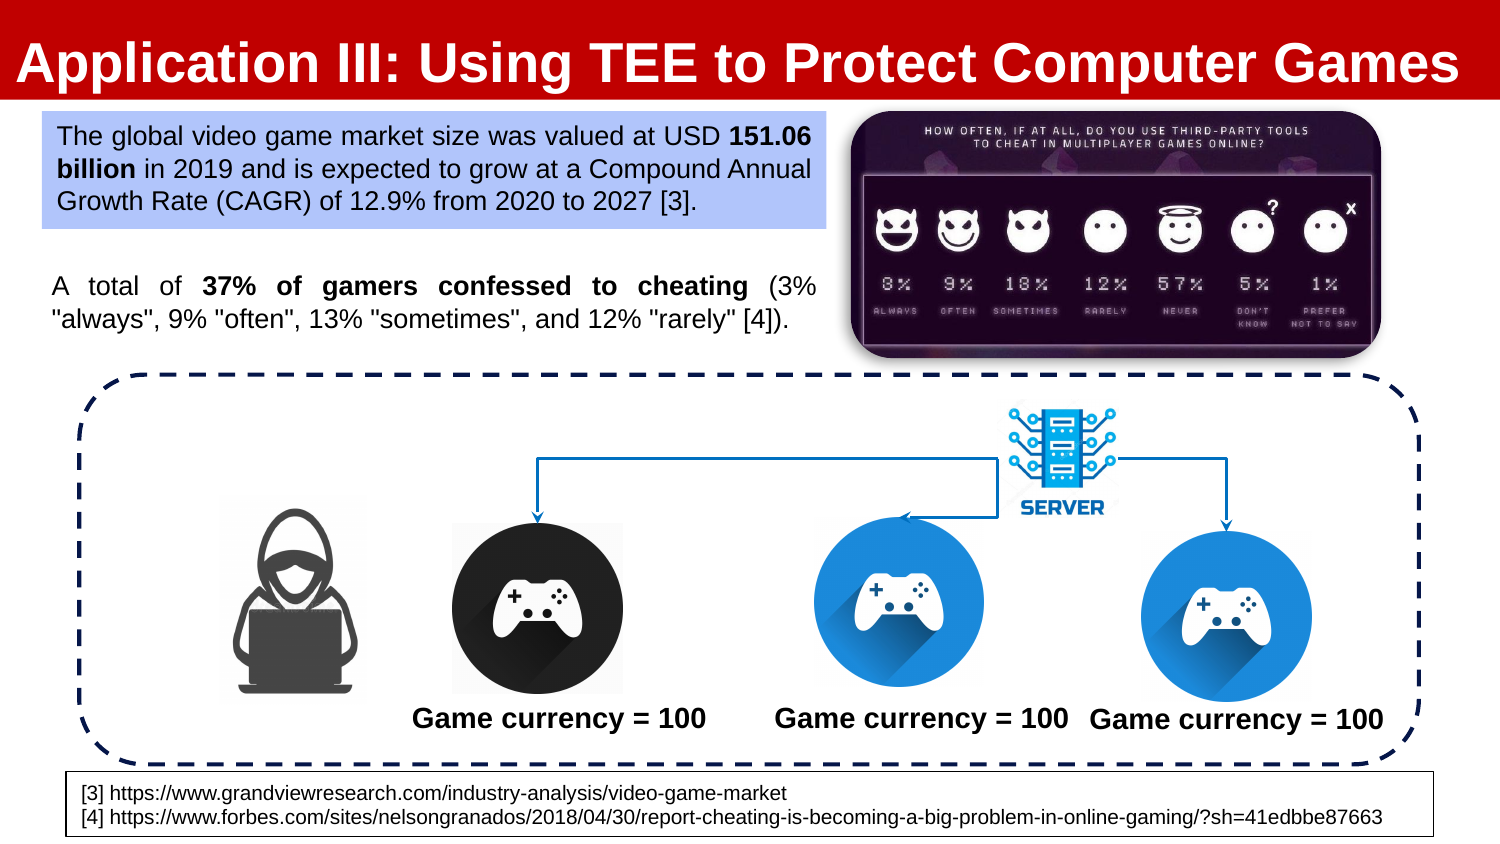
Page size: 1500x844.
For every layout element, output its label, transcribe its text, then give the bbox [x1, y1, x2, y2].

picture [850, 110, 1382, 359]
picture [452, 523, 623, 694]
text_box The global video game market size was valued at USD 151.06 billion in 2019 and is expected to grow at a Compound Annual Growth Rate (CAGR) of 12.9% from 2020 to 2027 [3]. [41, 111, 827, 229]
text_box [79, 374, 1419, 765]
picture [218, 495, 367, 705]
picture [813, 525, 984, 688]
text_box Game currency = 100 [1402, 693, 1445, 744]
text_box Game currency = 100 [759, 692, 1130, 743]
picture [997, 399, 1119, 518]
text_box Application III: Using TEE to Protect Computer Games [0, 0, 1500, 100]
text_box [3] https://www.grandviewresearch.com/industry-analysis/video-game-market [4] https://www.forbes.com/sites/nelsongranados/2018/04/30/report-cheating-is-becoming-a-big-problem-in-online-gaming/?sh=41edbbe87663 [66, 771, 1434, 837]
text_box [1118, 458, 1227, 533]
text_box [537, 458, 898, 525]
text_box A total of 37% of gamers confessed to cheating (3% "always", 9% "often", 13% "sometimes", and 12% "rarely" [4]). [36, 261, 832, 348]
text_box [898, 458, 998, 518]
picture [1141, 531, 1312, 702]
